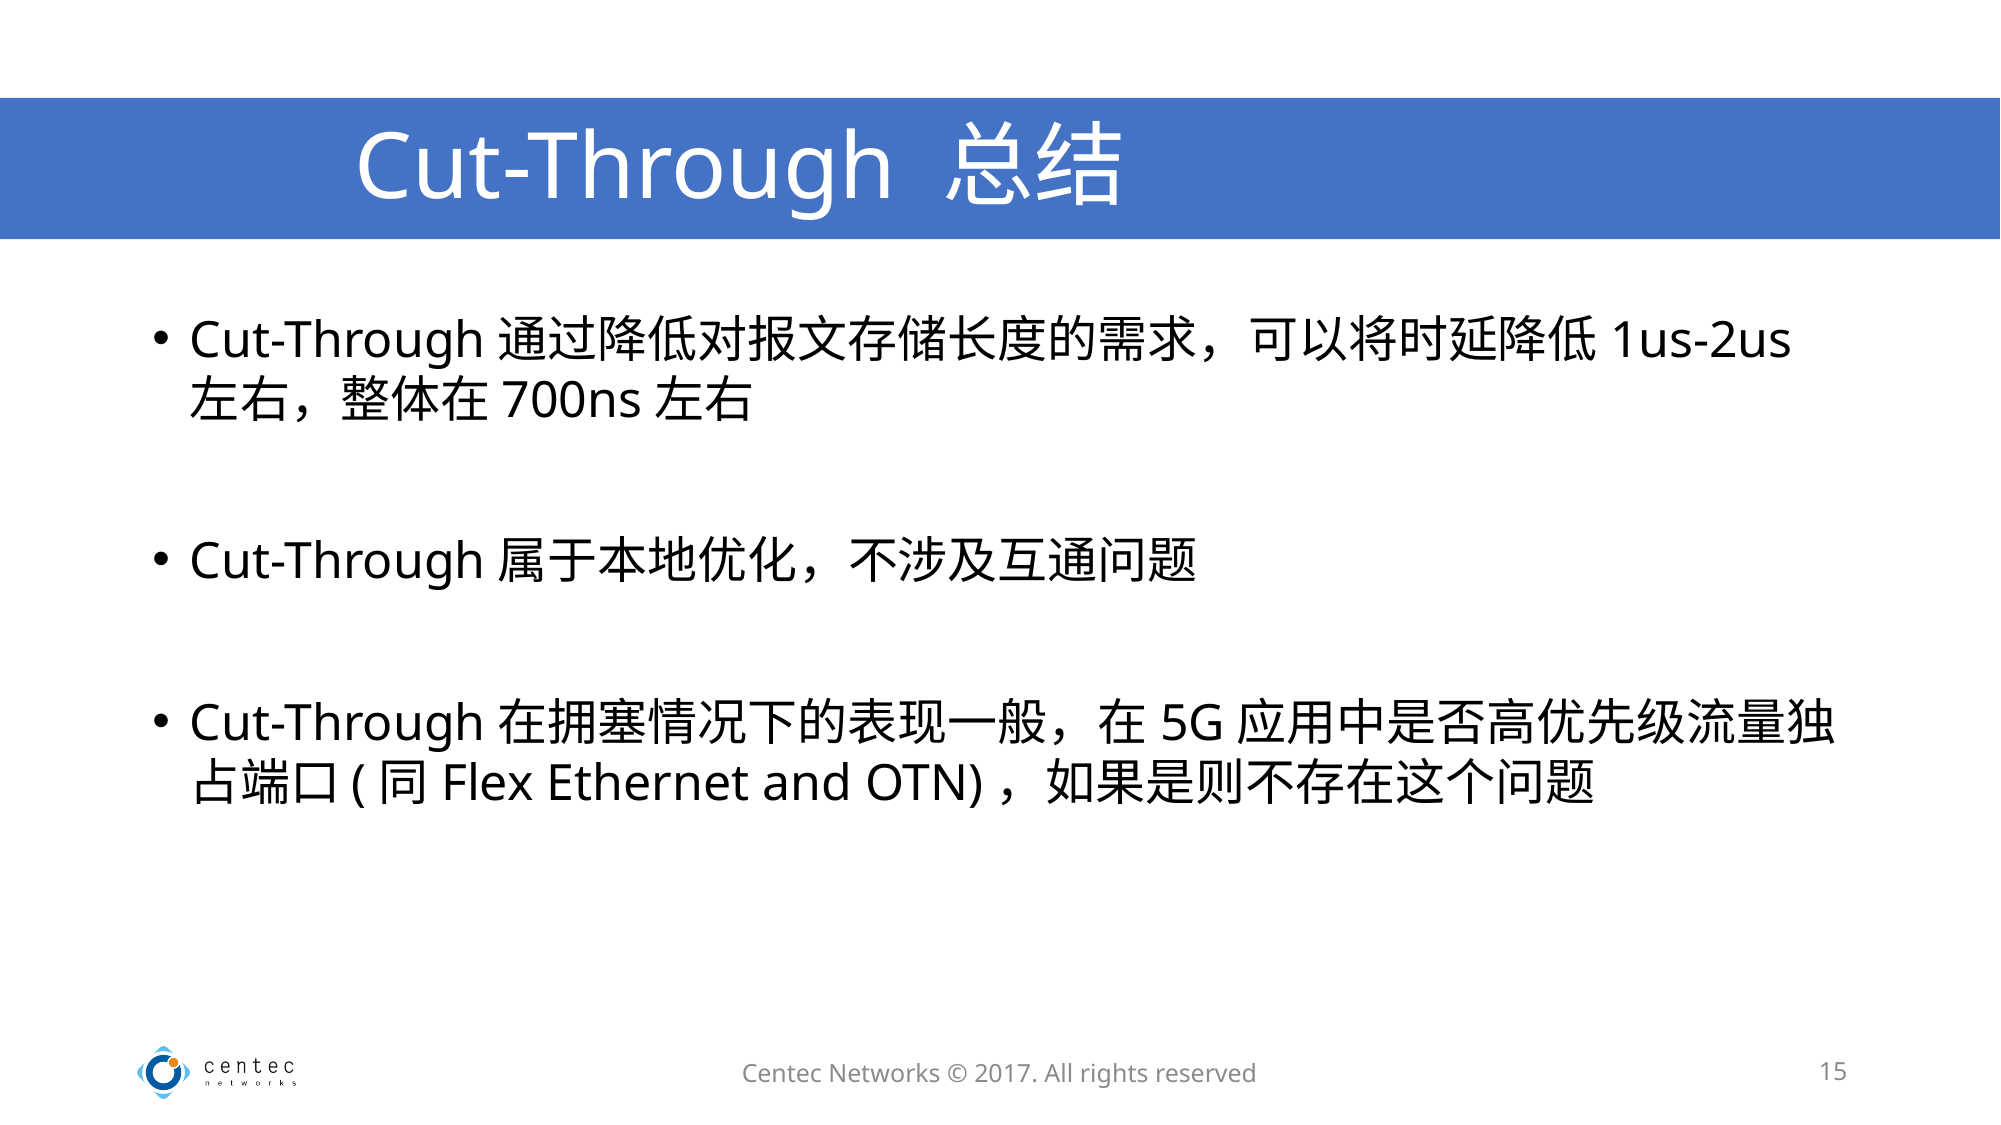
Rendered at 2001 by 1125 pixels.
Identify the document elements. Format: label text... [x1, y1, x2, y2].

picture [137, 1046, 296, 1099]
footer Centec Networks © 2017. All rights reserved [662, 1042, 1338, 1103]
title Cut-Through 总结 [0, 97, 2000, 240]
list Cut-Through通过降低对报文存储长度的需求，可以将时延降低1us-2us左右，整体在700ns左右 Cut-Through属于本地优化，不涉及互通问题 Cut-Through在拥塞情况下的表现一般，在5G应用中是否高优先级流量独占端口(同Flex Ethernet and OTN)，如果是则不存在这个问题 [137, 299, 1863, 1014]
slide_number 15 [1412, 1042, 1863, 1103]
